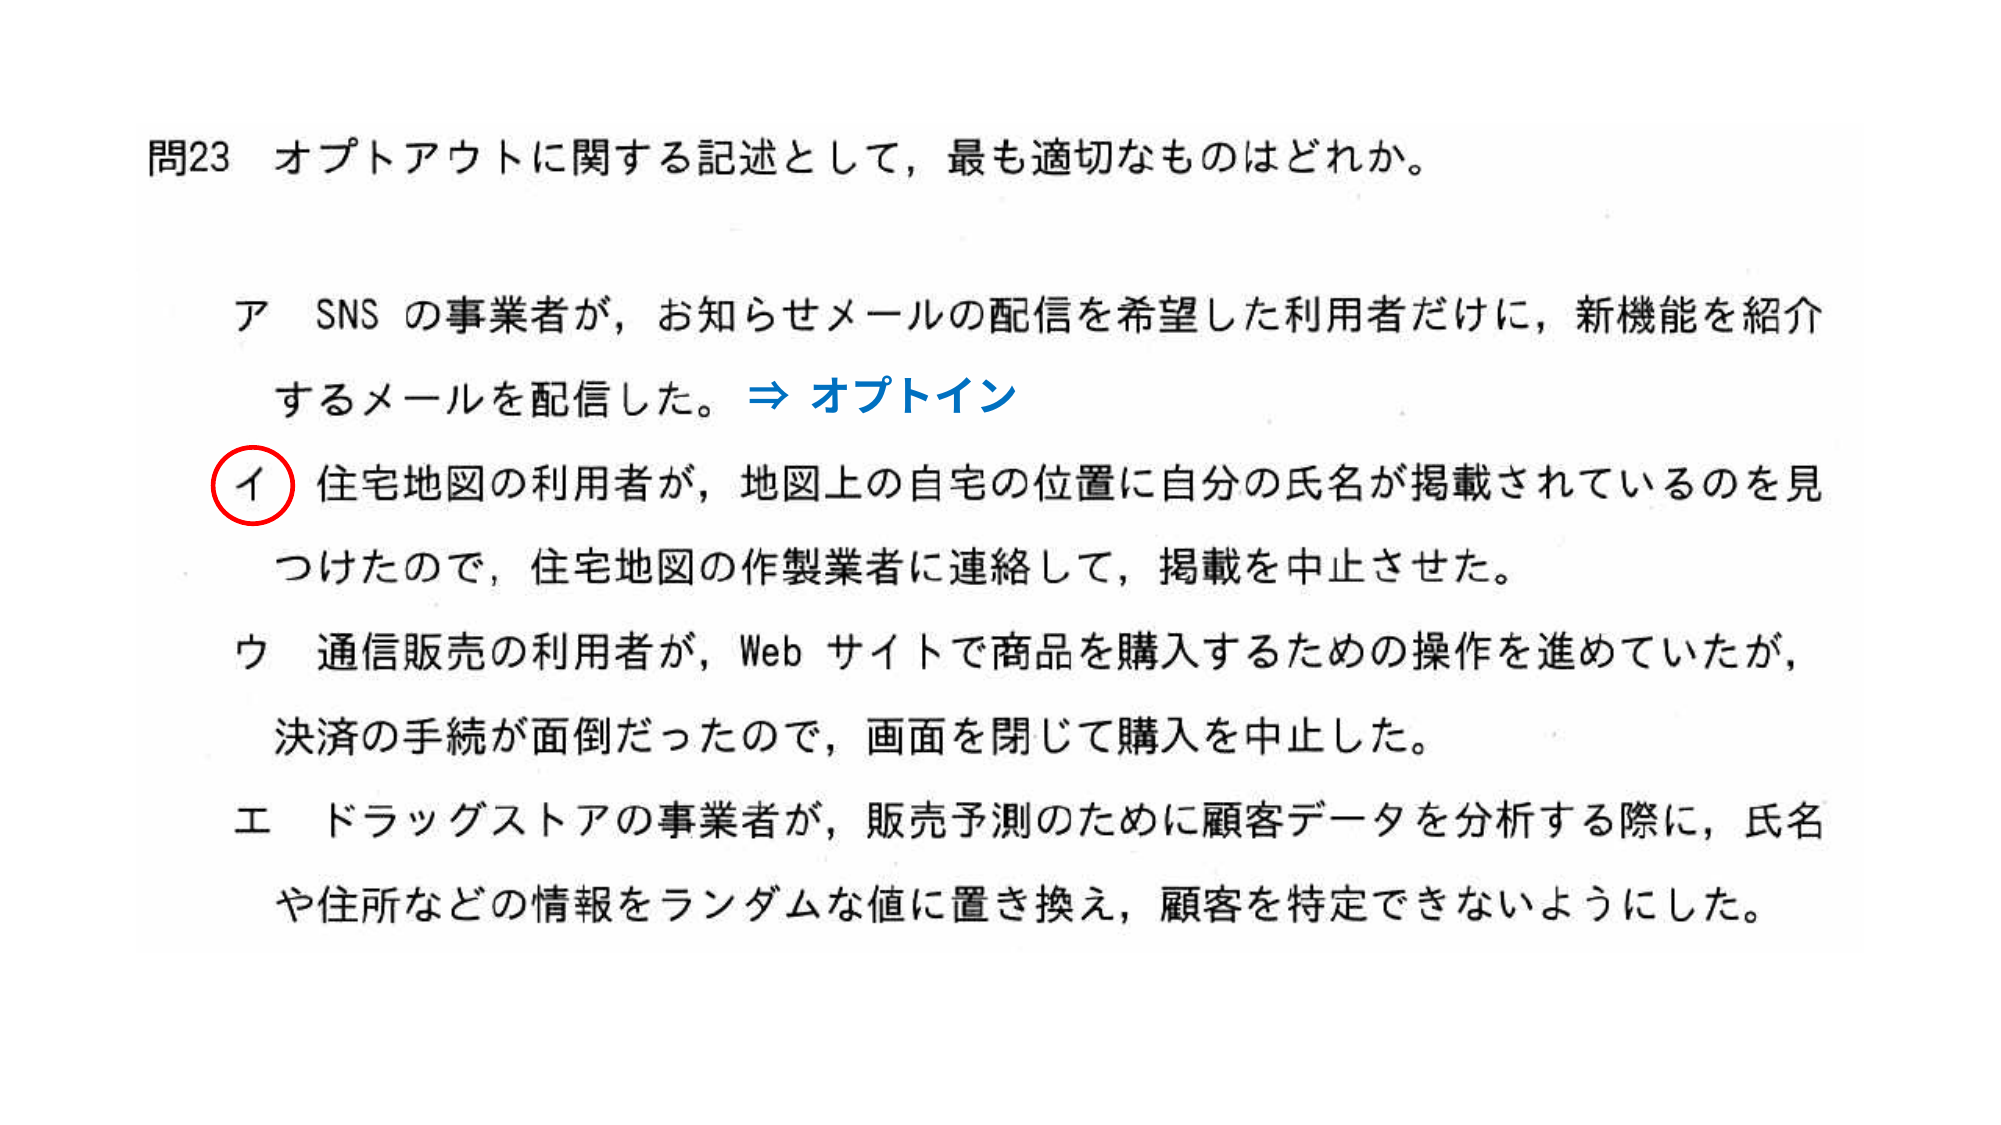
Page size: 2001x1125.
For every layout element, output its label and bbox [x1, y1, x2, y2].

picture [136, 123, 1864, 953]
